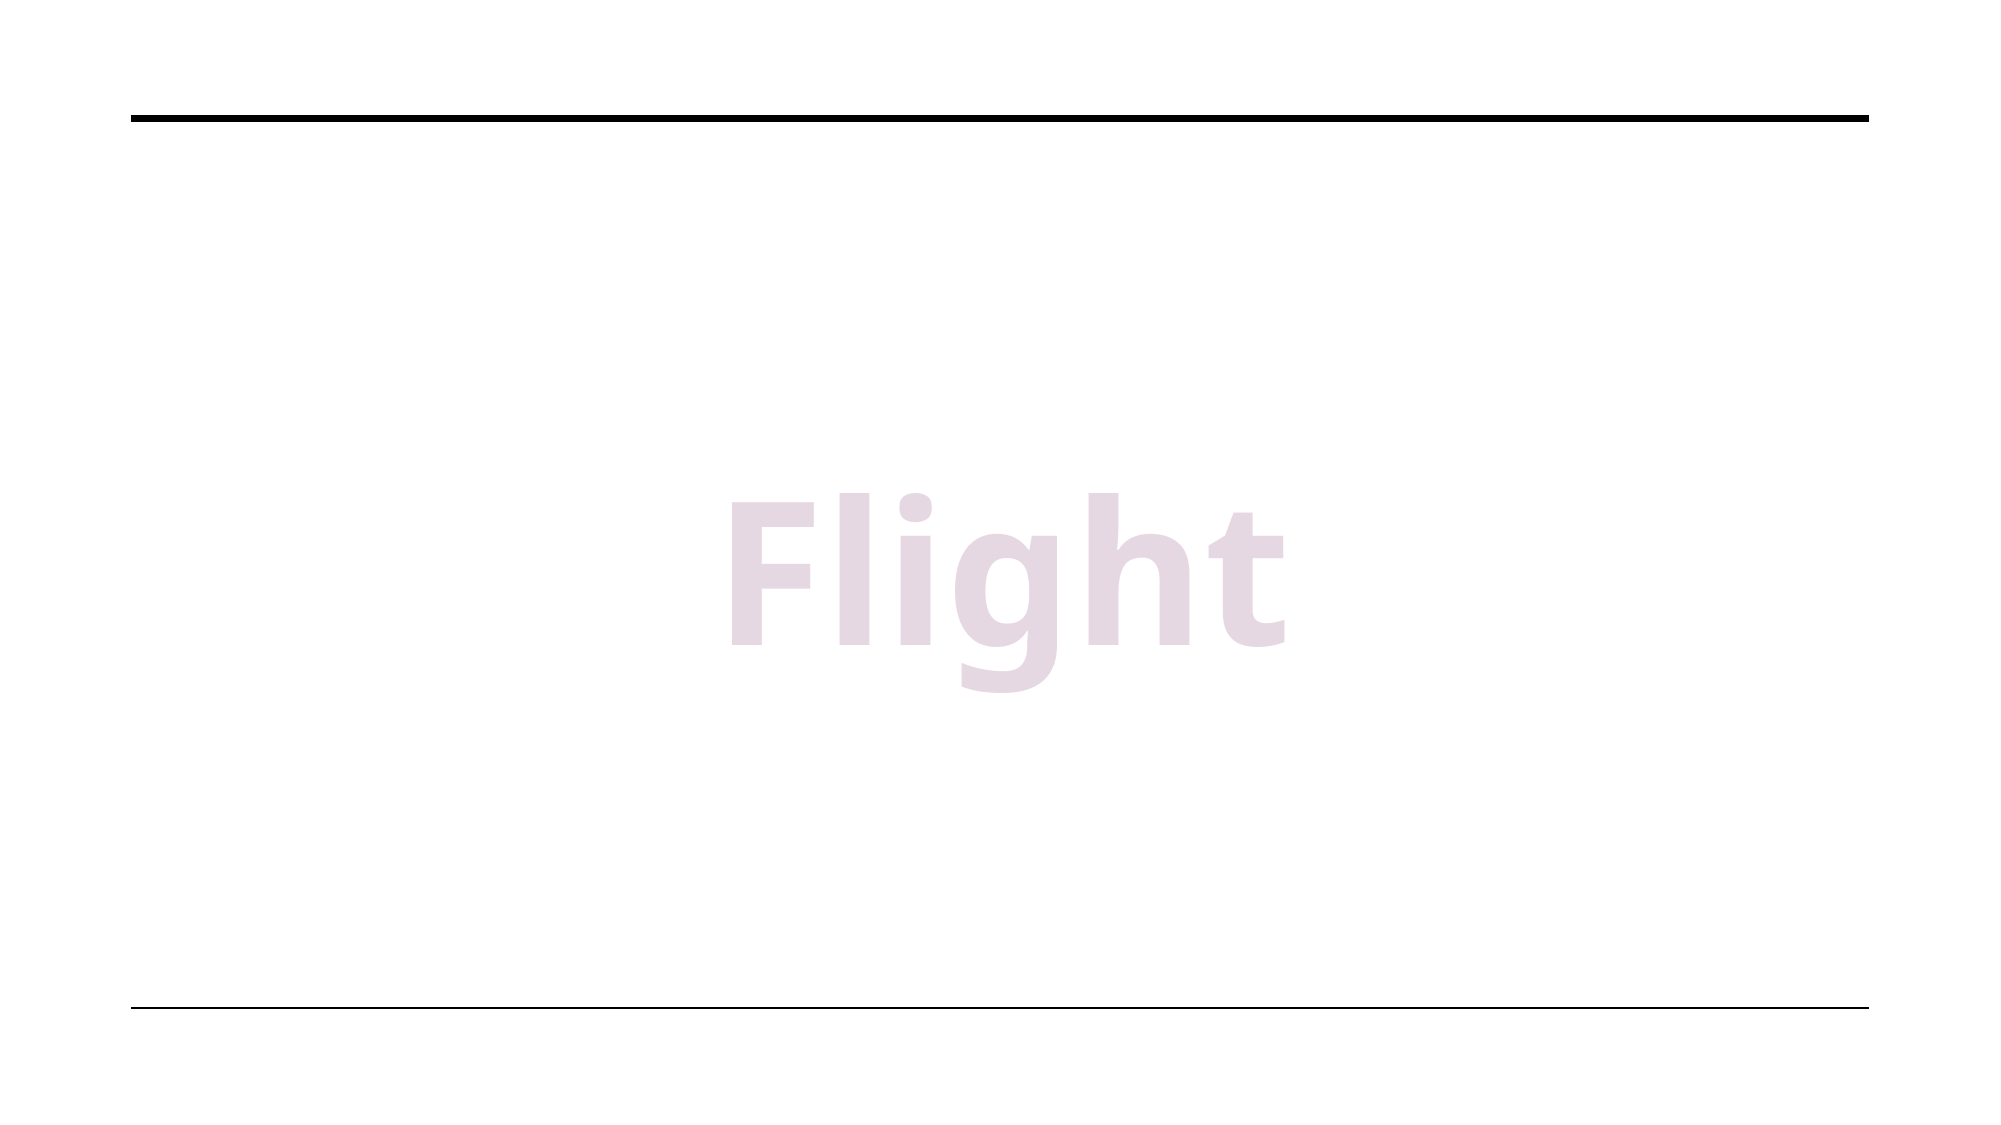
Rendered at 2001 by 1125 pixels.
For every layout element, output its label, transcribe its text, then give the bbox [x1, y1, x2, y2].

text_box Flight [509, 438, 1497, 693]
